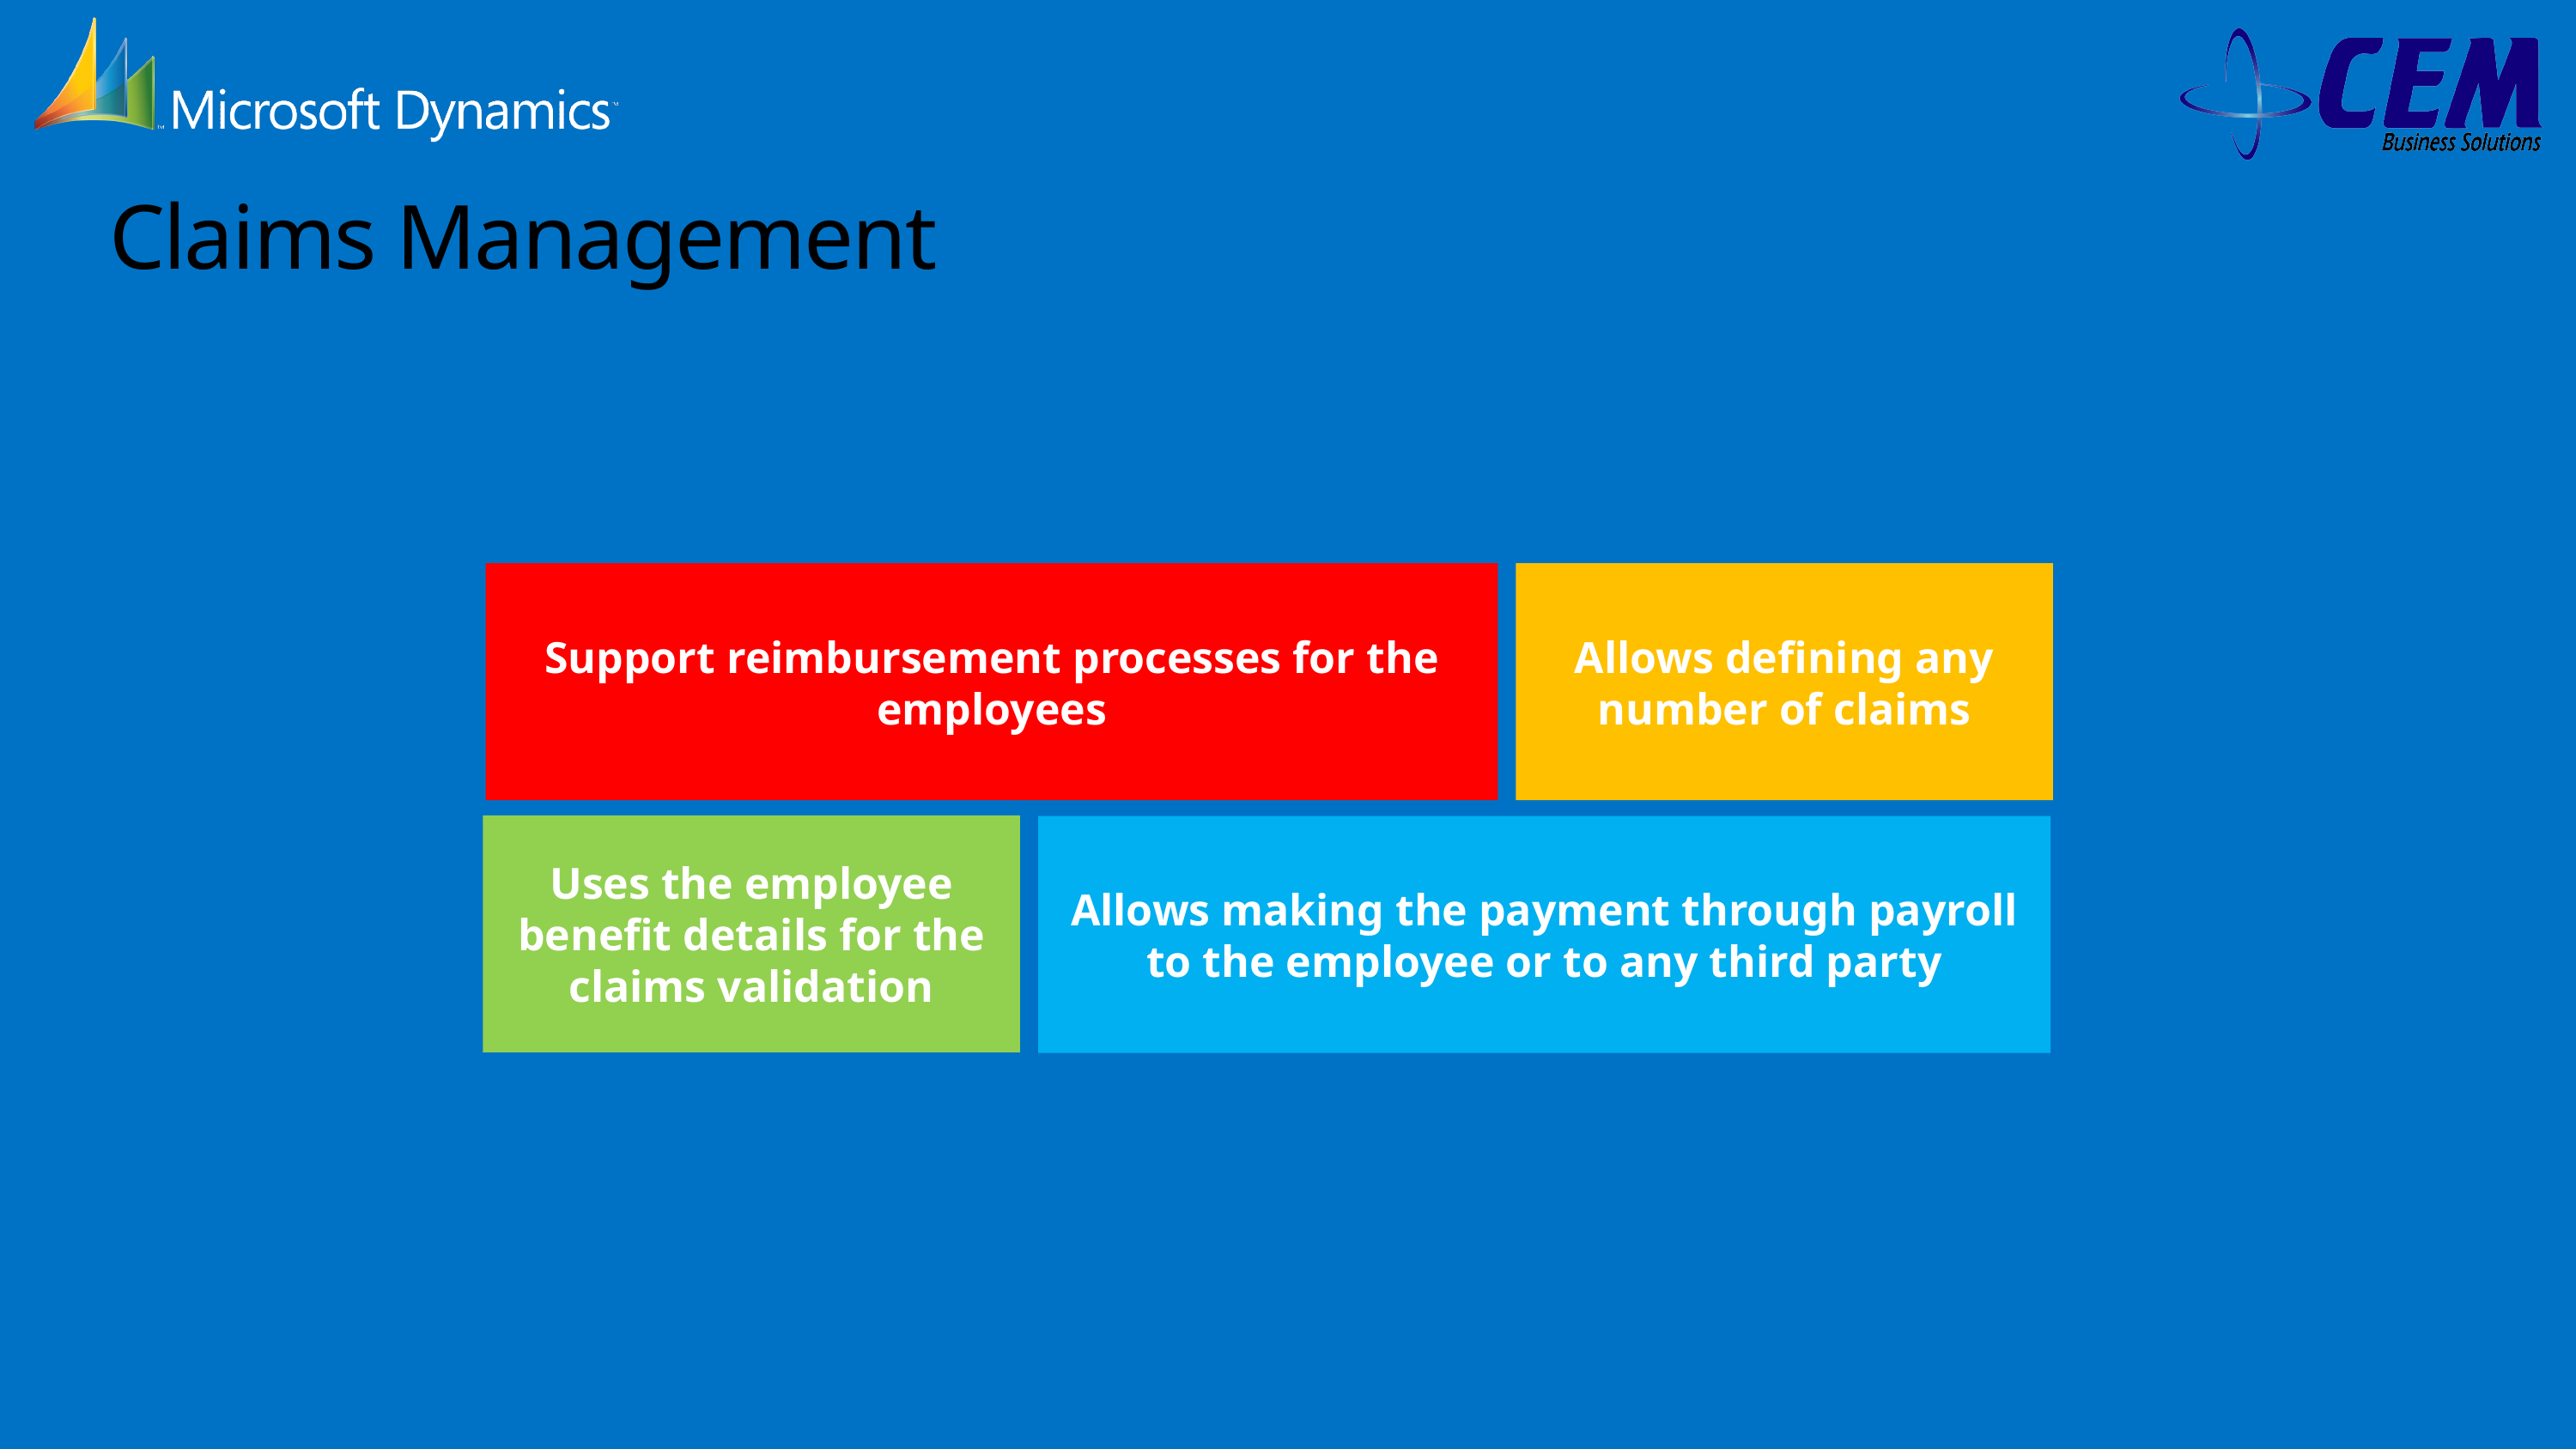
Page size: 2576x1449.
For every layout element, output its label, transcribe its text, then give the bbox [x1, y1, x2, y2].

title Claims Management [109, 193, 2466, 290]
text_box Allows making the payment through payroll to the employee or to any third party [1036, 815, 2052, 1055]
text_box Uses the employee benefit details for the claims validation [481, 814, 1022, 1054]
text_box Support reimbursement processes for the employees [483, 561, 1500, 802]
picture [2166, 0, 2565, 188]
text_box Allows defining any number of claims [1514, 561, 2055, 802]
picture [33, 15, 620, 143]
